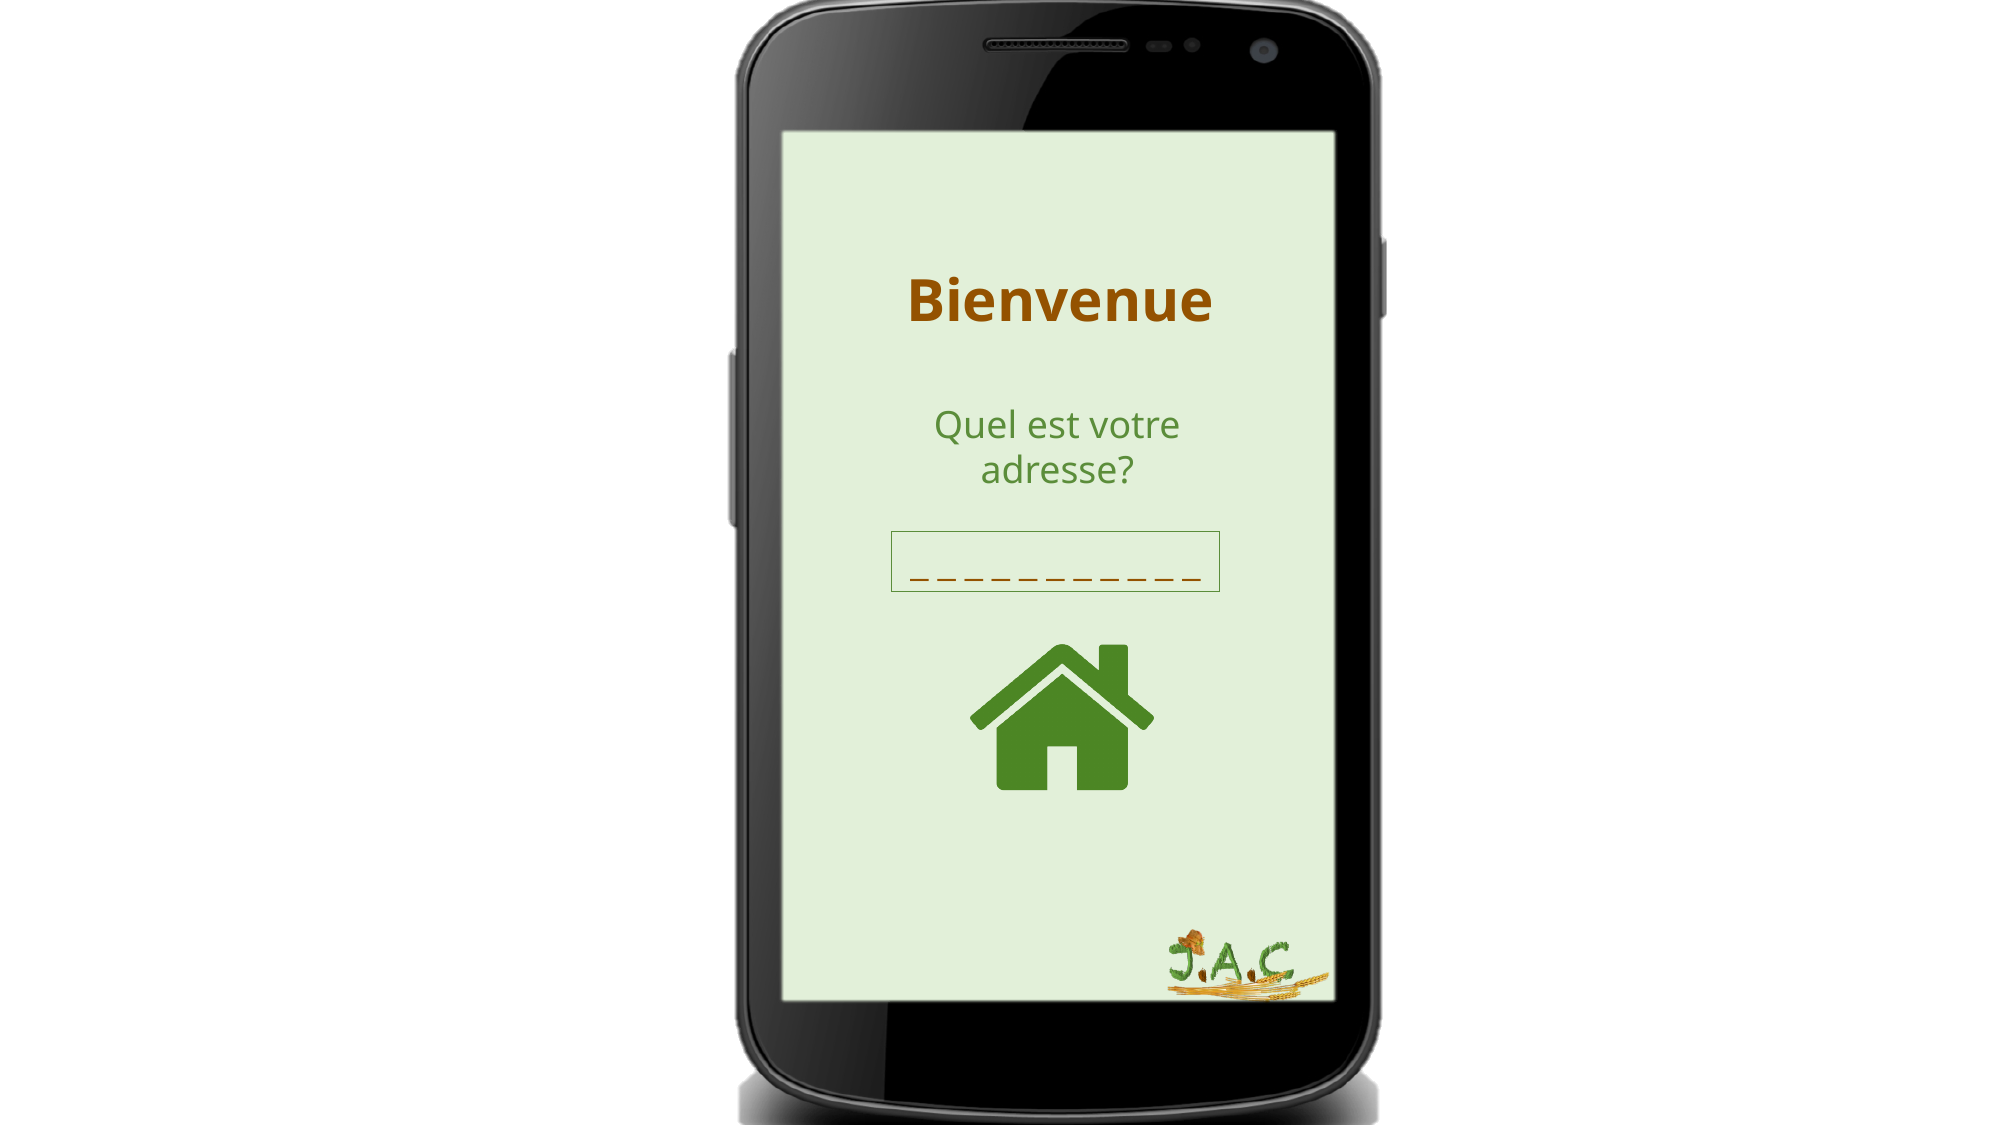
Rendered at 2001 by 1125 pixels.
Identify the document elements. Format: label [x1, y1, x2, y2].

text_box [722, 0, 1387, 1125]
